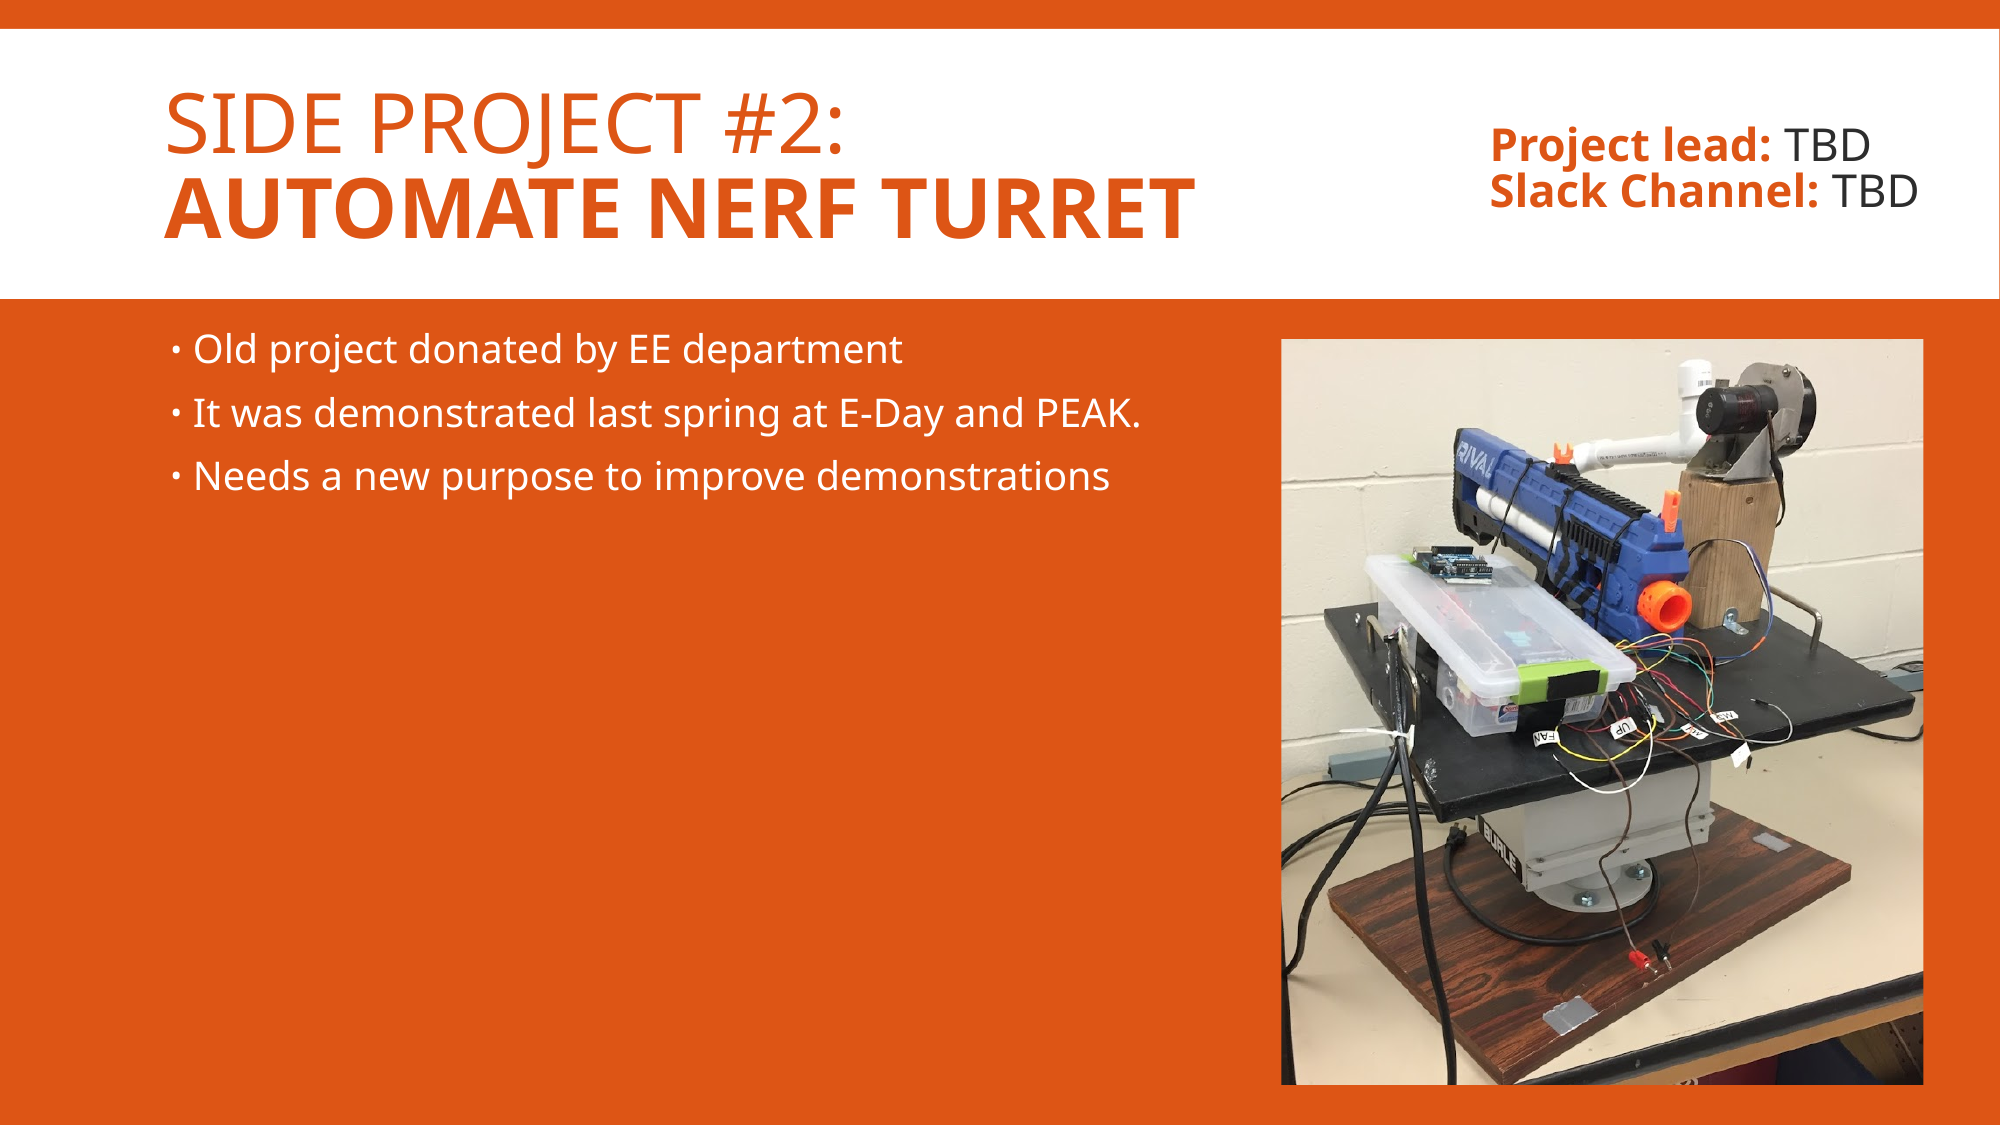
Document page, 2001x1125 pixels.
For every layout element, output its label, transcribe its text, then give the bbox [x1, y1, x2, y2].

text_box Old project donated by EE department It was demonstrated last spring at E-Day and PEAK. Needs a new purpose to improve demonstrations [149, 322, 1282, 1046]
picture [1281, 339, 1924, 1086]
title Side Project #2: Automate Nerf Turret [149, 46, 1223, 295]
text_box Project lead: TBD Slack Channel: TBD [1474, 94, 1949, 247]
